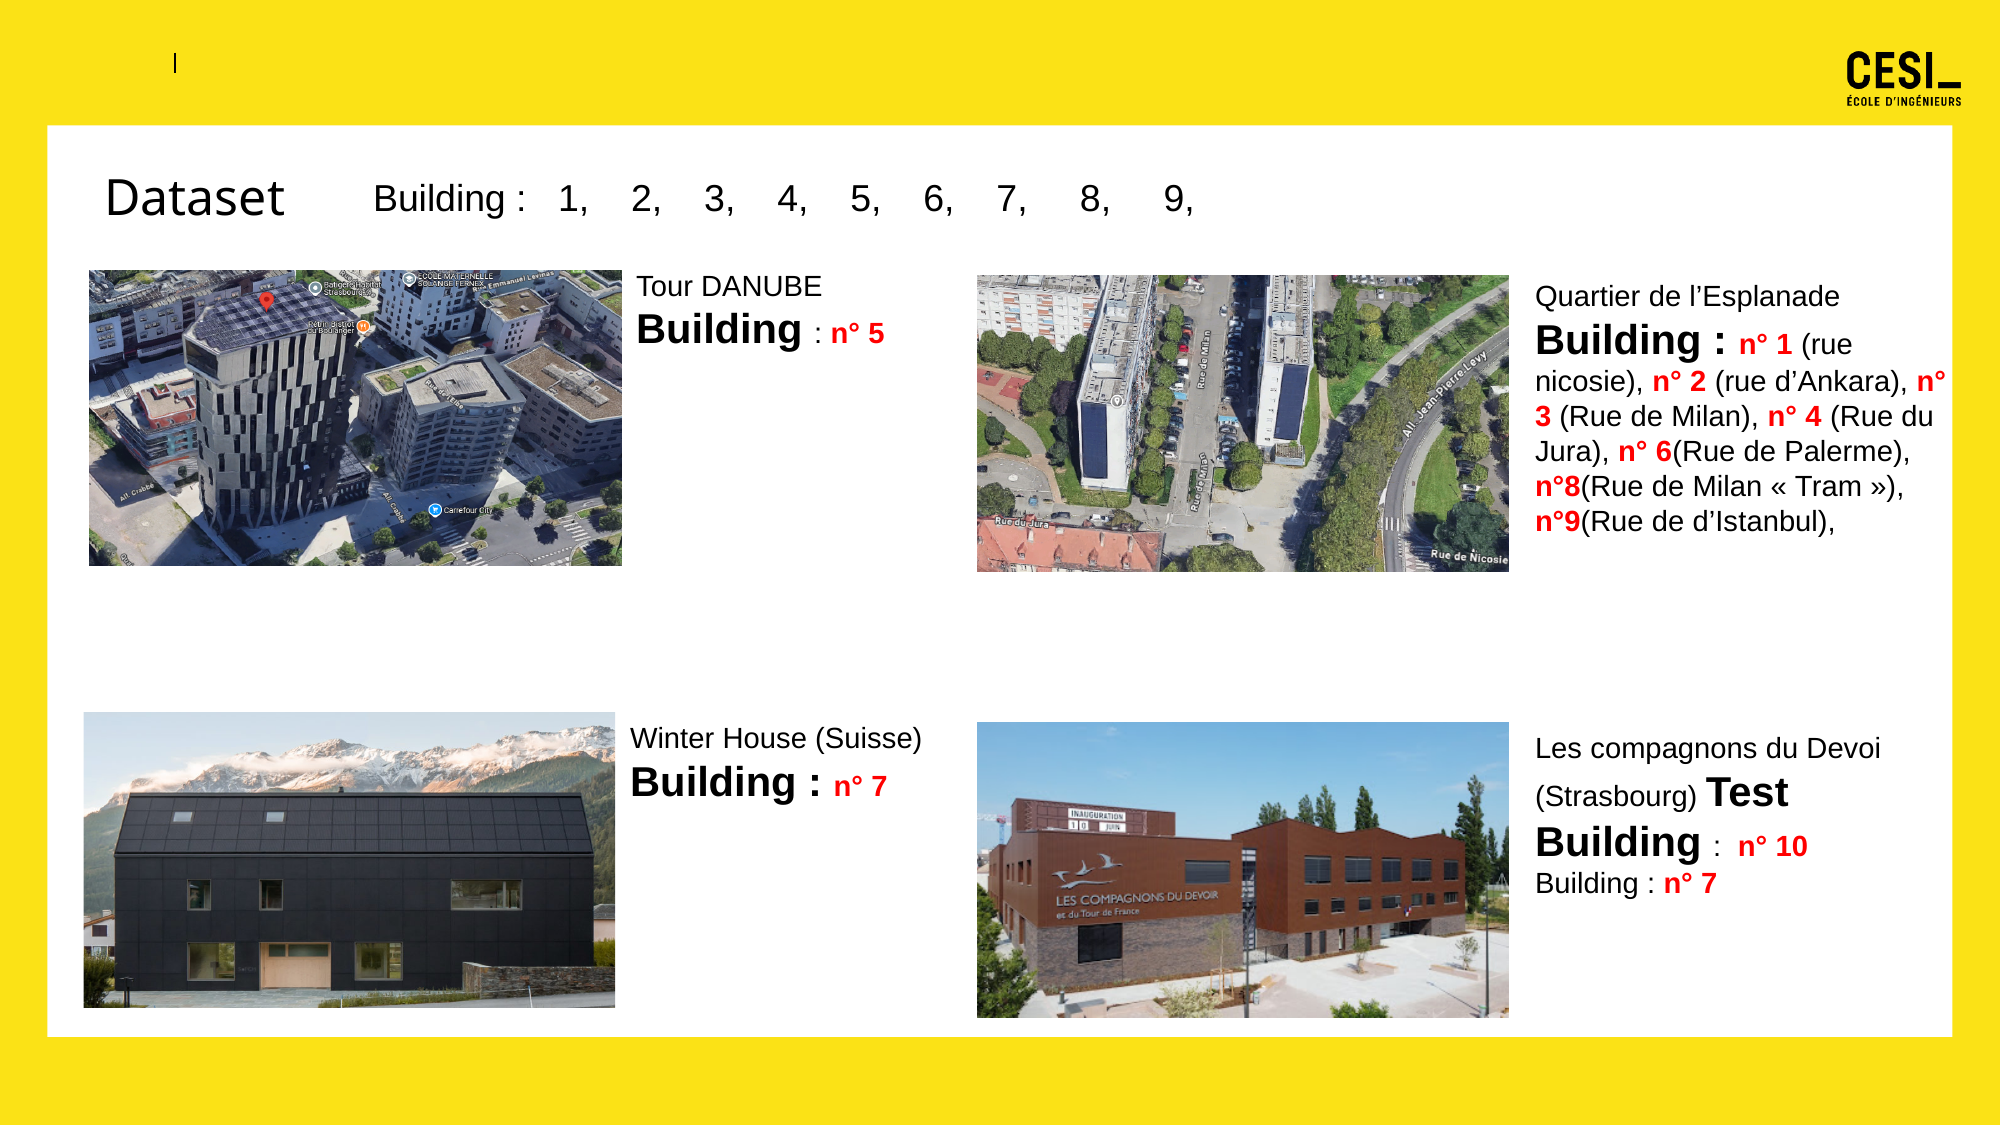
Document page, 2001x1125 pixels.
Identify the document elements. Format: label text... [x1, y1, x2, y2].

text_box Les compagnons du Devoi (Strasbourg) Test Building : n° 10 Building : n° 7 [1520, 722, 1917, 907]
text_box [977, 270, 1964, 572]
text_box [83, 712, 1006, 1008]
text_box Building : 1, 2, 3, 4, 5, 6, 7, 8, 9, [358, 166, 1223, 227]
picture [977, 722, 1509, 1018]
picture [1847, 51, 1961, 106]
title Dataset [89, 164, 1913, 270]
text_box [89, 259, 1161, 566]
